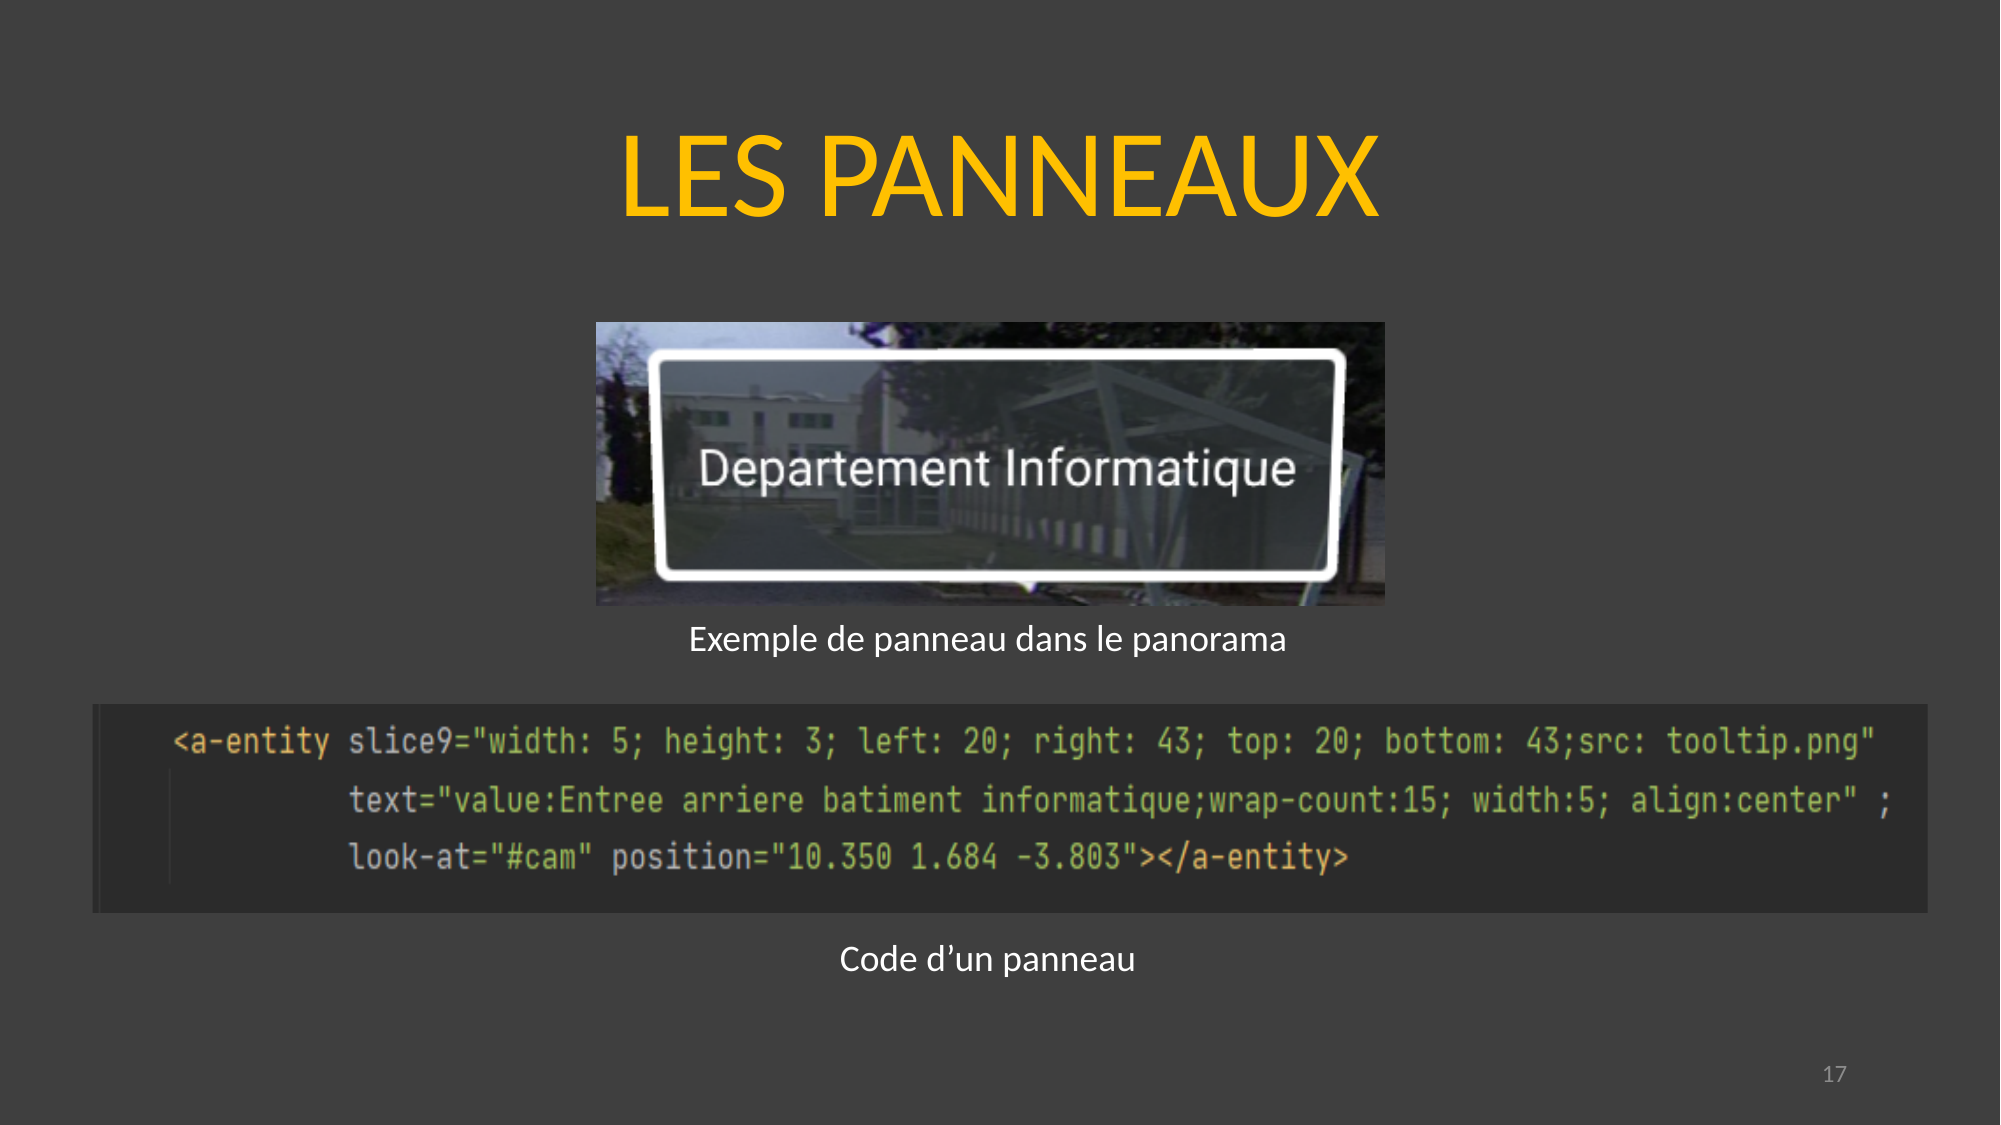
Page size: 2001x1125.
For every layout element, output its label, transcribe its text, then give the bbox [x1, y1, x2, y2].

slide_number 17 [1412, 1042, 1863, 1103]
picture [92, 704, 1928, 913]
picture [596, 322, 1385, 606]
text_box Code d’un panneau [825, 926, 1175, 986]
title LES PANNEAUX [117, 52, 1883, 251]
text_box Exemple de panneau dans le panorama [674, 606, 1326, 666]
